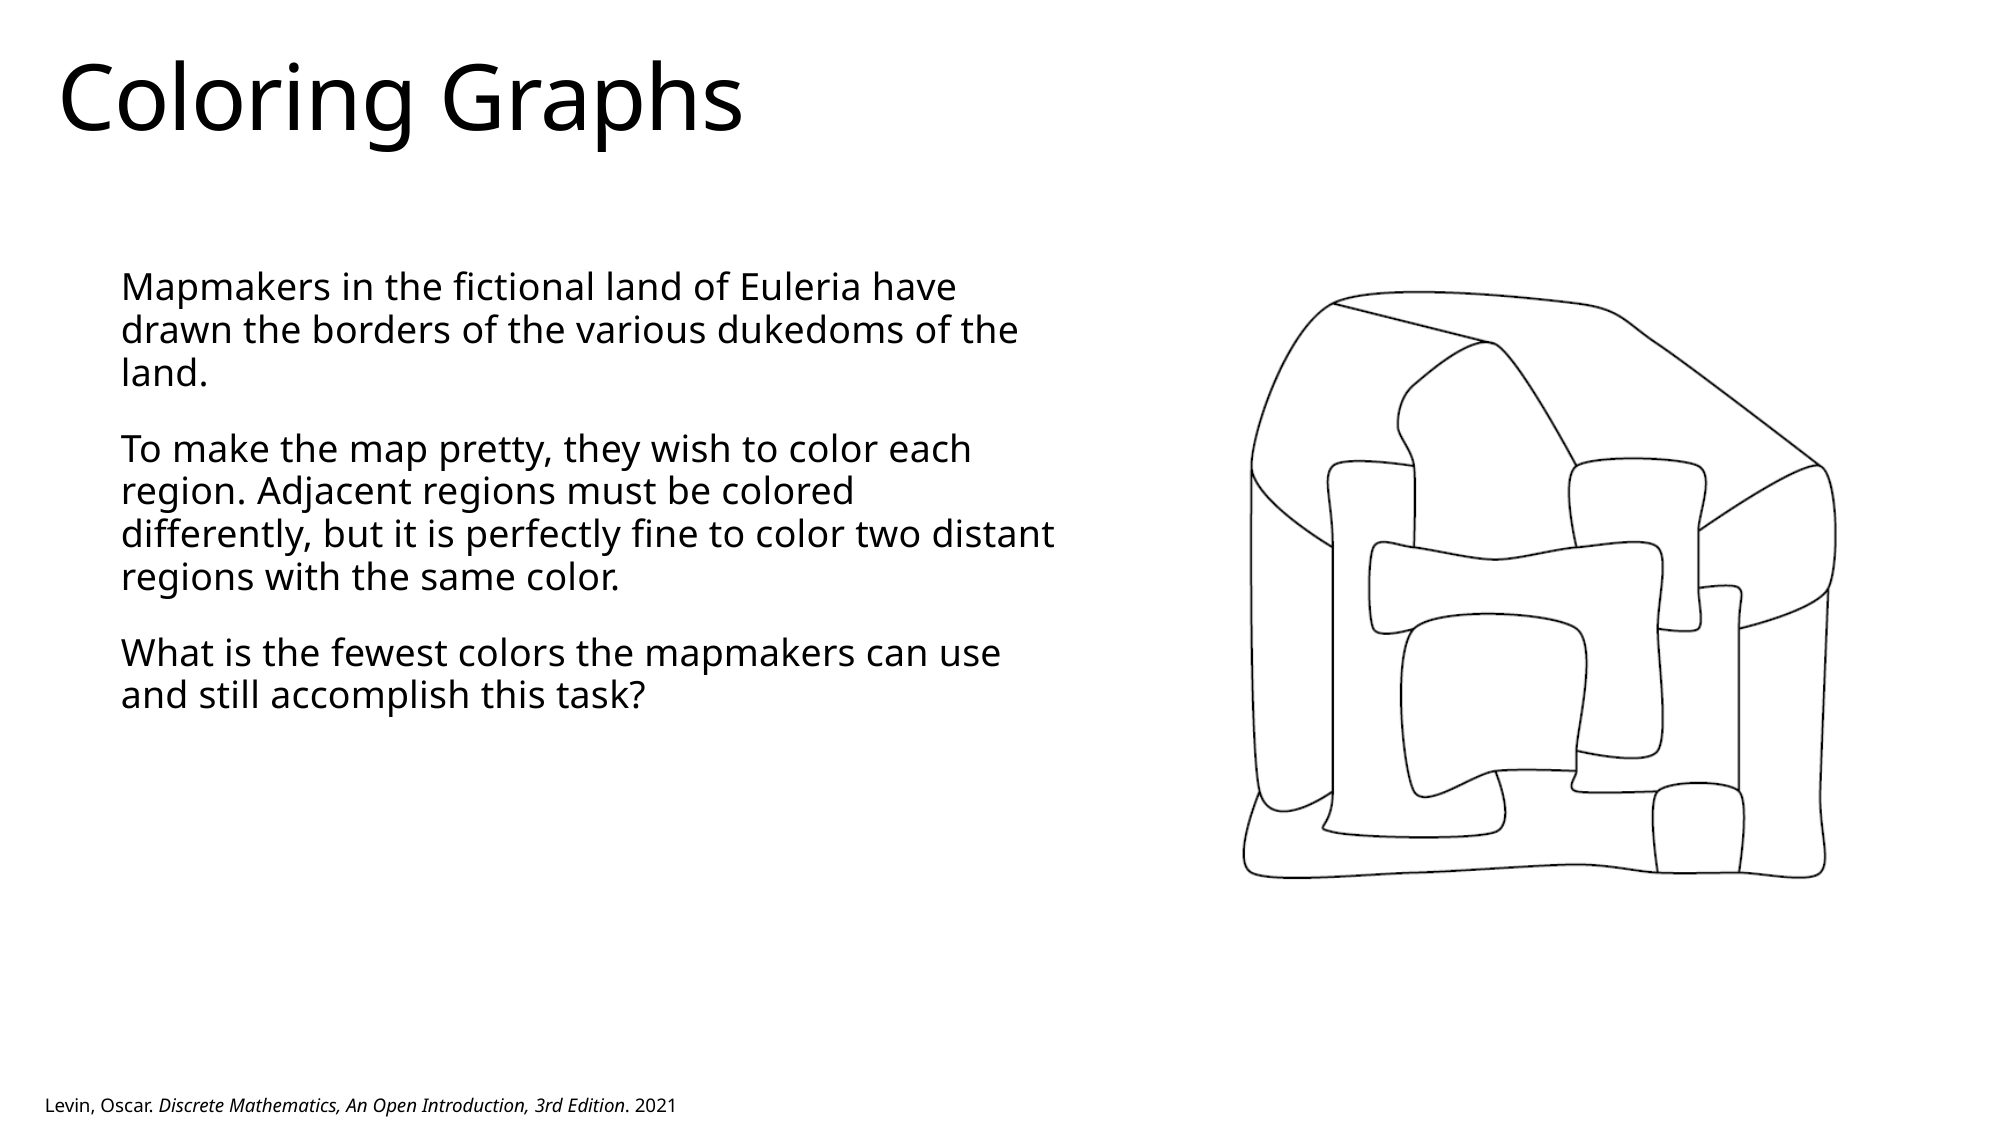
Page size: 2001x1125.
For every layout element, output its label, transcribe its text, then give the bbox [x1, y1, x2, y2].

text_box Levin, Oscar. Discrete Mathematics, An Open Introduction, 3rd Edition. 2021 [30, 1086, 693, 1124]
picture [1215, 282, 1852, 893]
list Mapmakers in the fictional land of Euleria have drawn the borders of the various dukedoms of the land. To make the map pretty, they wish to color each region. Adjacent regions must be colored differently, but it is perfectly fine to color two distant regions with the same color. What is the fewest colors the mapmakers can use and still accomplish this task? [105, 258, 1074, 1025]
title Coloring Graphs [42, 38, 1955, 158]
